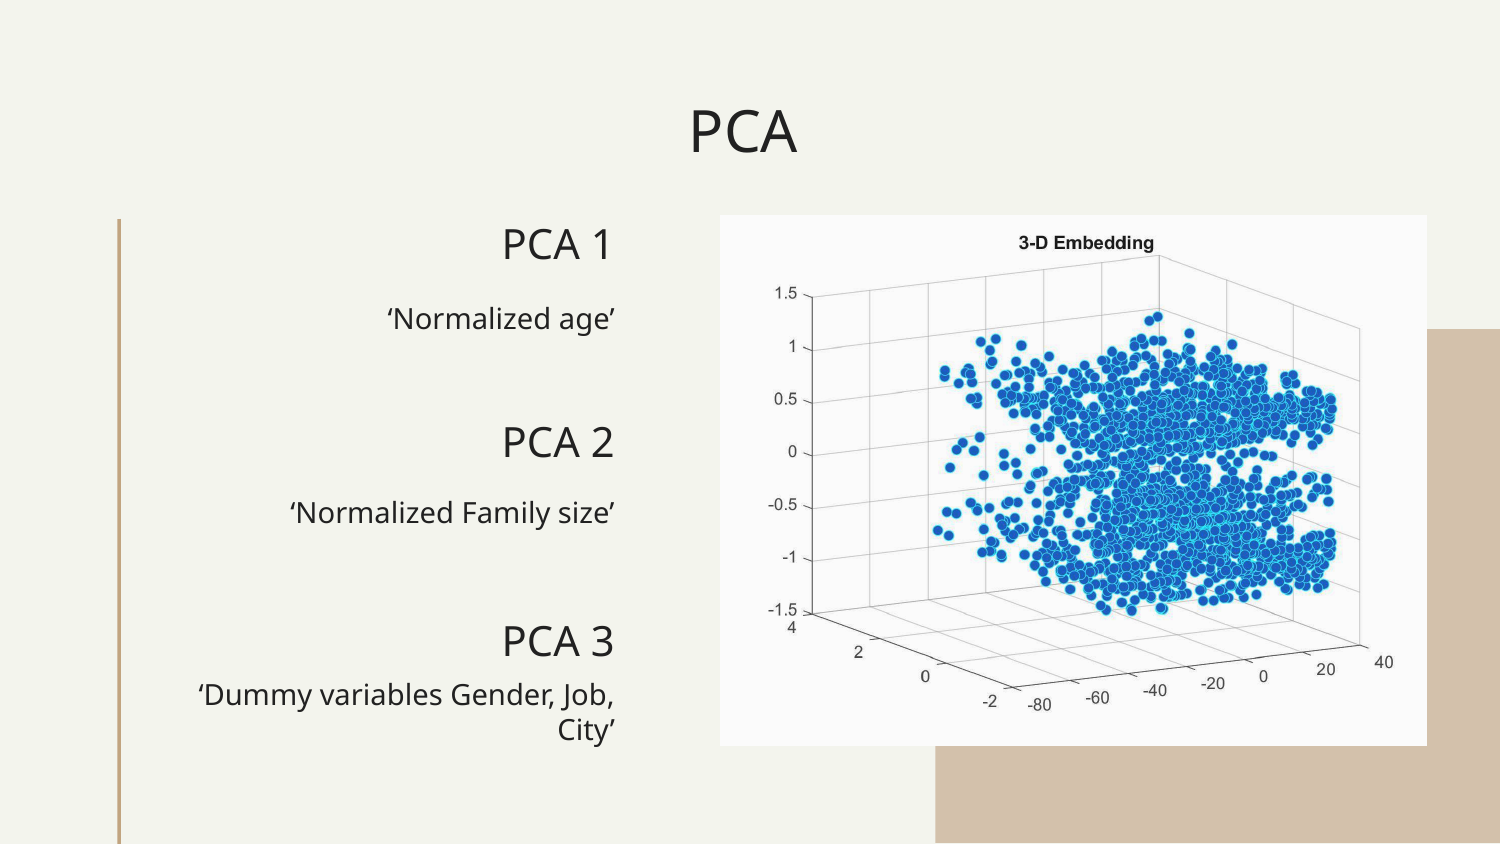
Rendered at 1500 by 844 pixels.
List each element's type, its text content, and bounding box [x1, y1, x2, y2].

title PCA 2 [147, 414, 630, 467]
title PCA 1 [147, 215, 630, 270]
subtitle ‘Normalized age’ [147, 273, 630, 363]
subtitle ‘Dummy variables Gender, Job, City’ [147, 666, 630, 756]
picture [719, 215, 1428, 746]
title PCA [110, 90, 1377, 169]
title PCA 3 [147, 612, 630, 666]
subtitle ‘Normalized Family size’ [147, 467, 630, 557]
